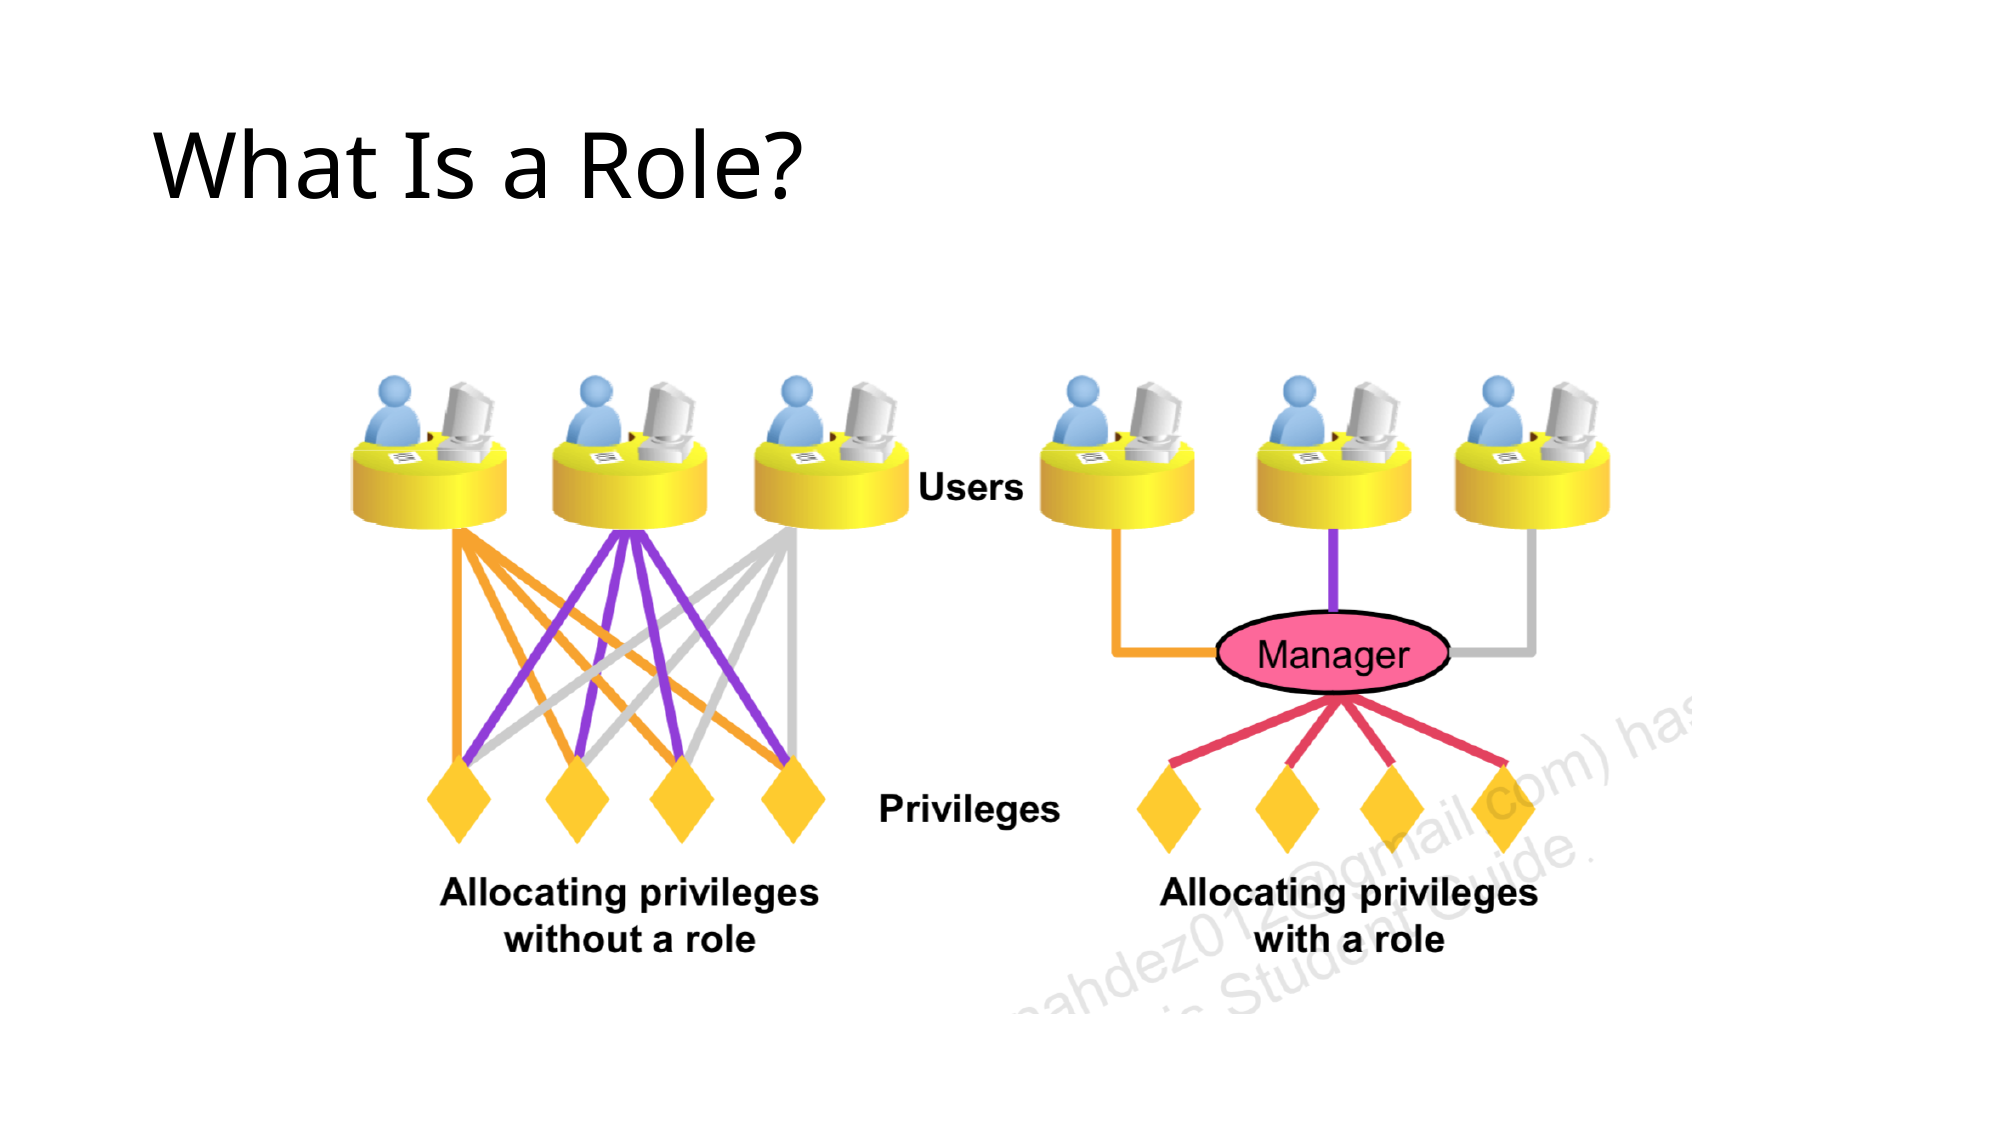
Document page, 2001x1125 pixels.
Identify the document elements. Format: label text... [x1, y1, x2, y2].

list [308, 299, 1692, 1014]
title What Is a Role? [137, 59, 1863, 278]
